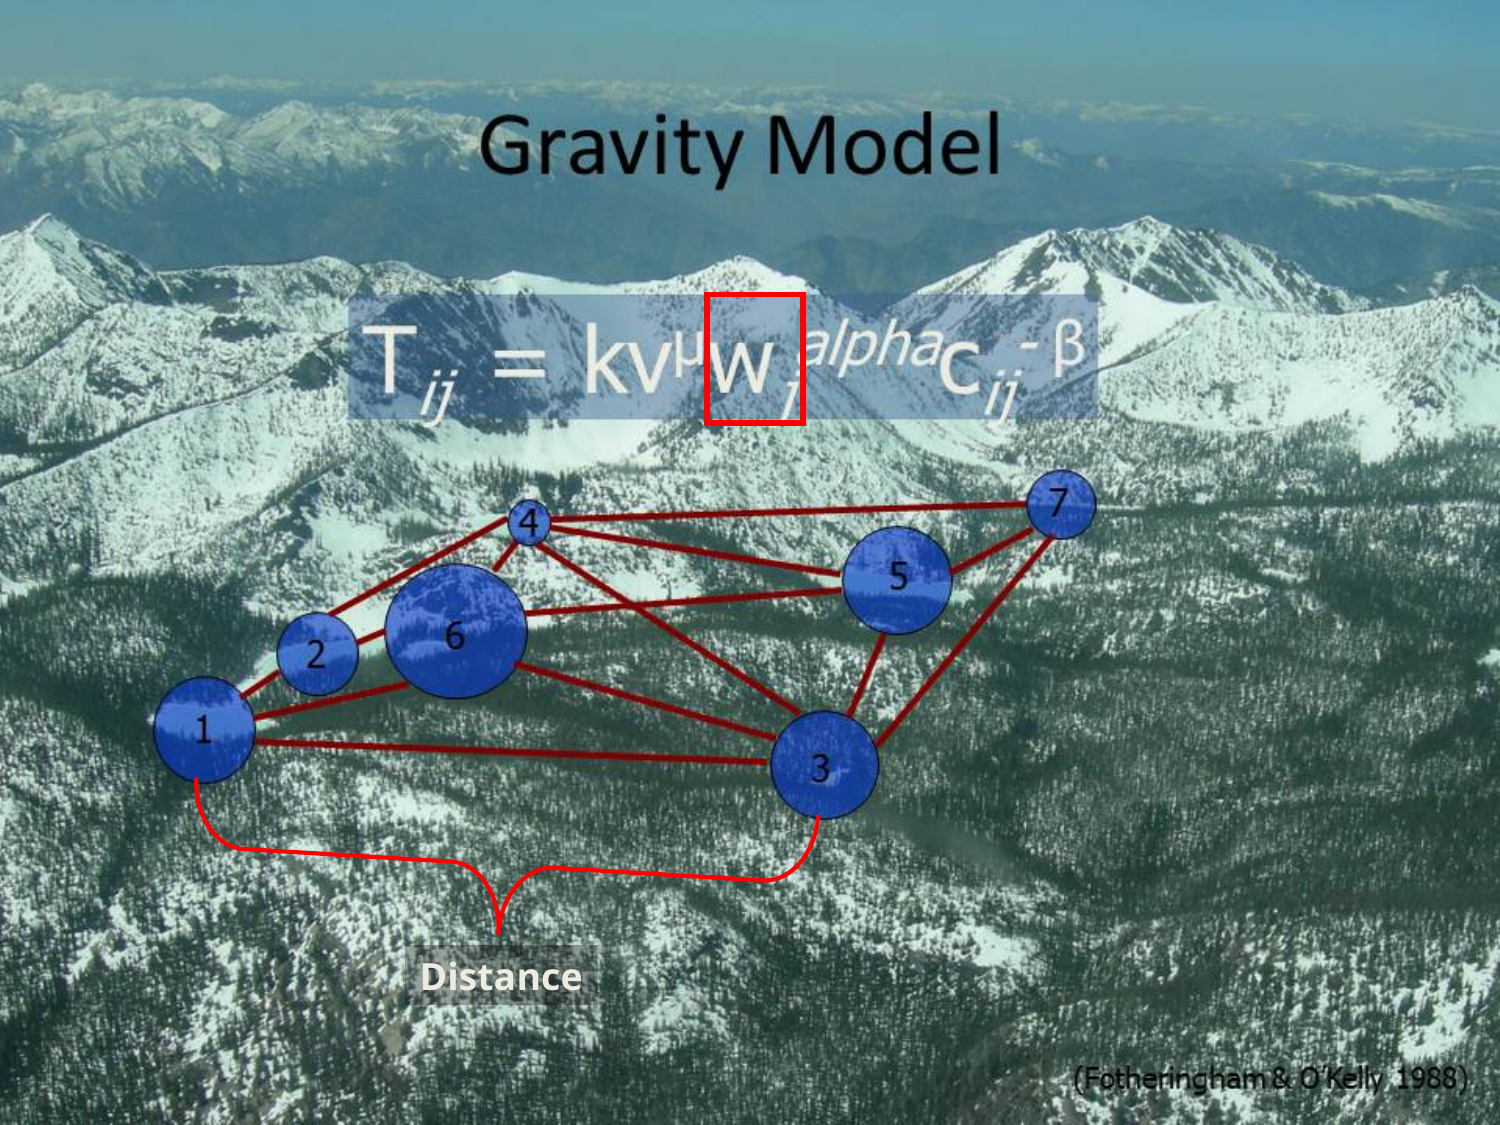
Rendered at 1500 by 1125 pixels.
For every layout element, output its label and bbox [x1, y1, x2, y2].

list [0, 0, 1500, 1125]
